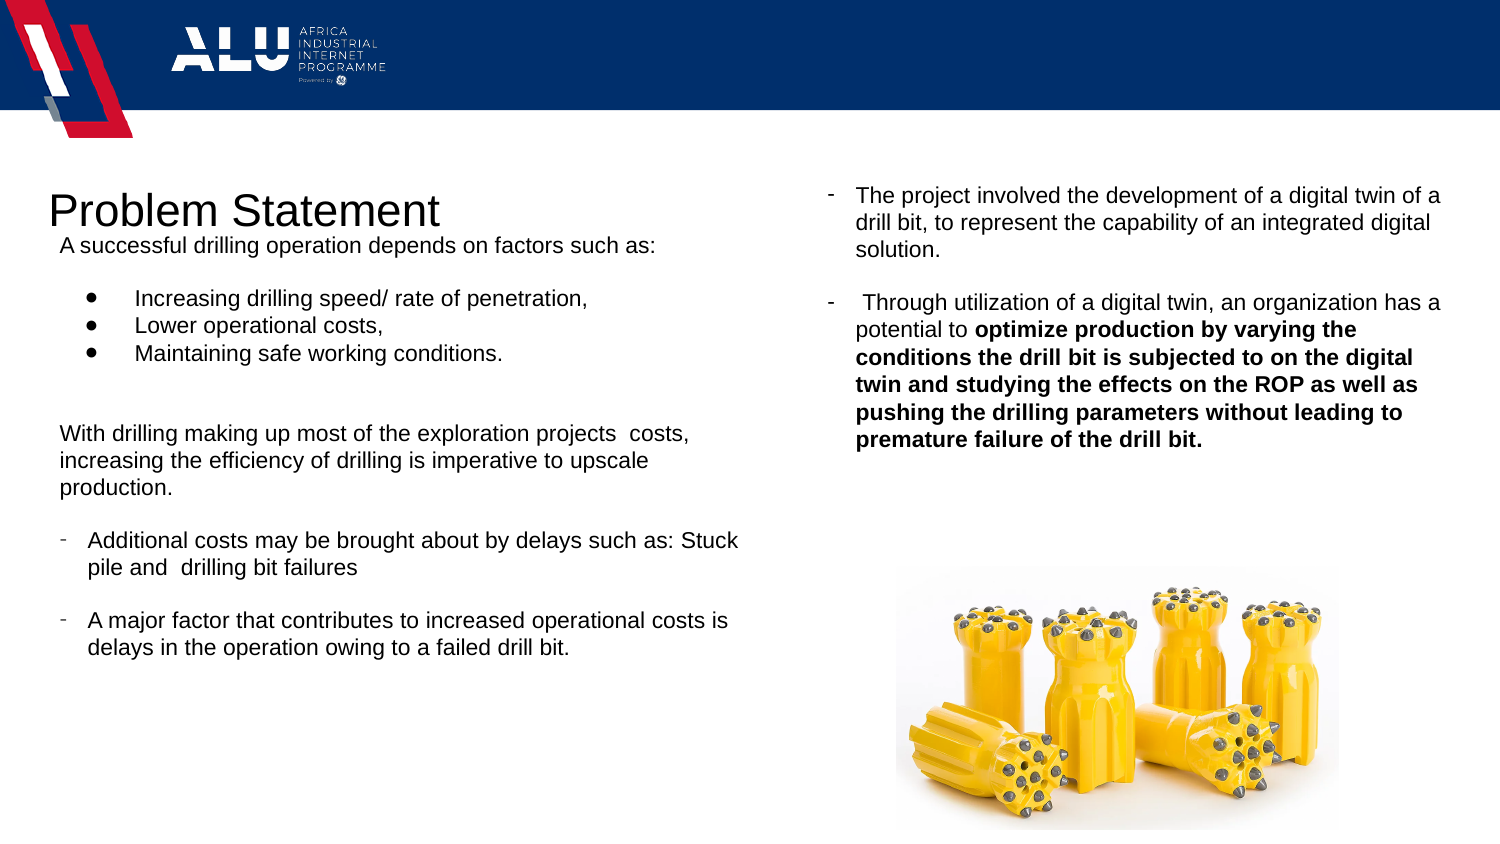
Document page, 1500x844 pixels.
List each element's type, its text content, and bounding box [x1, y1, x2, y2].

list A successful drilling operation depends on factors such as: Increasing drilling speed/ rate of penetration, Lower operational costs, Maintaining safe working conditions. With drilling making up most of the exploration projects costs, increasing the efficiency of drilling is imperative to upscale production. Additional costs may be brought about by delays such as: Stuck pile and drilling bit failures A major factor that contributes to increased operational costs is delays in the operation owing to a failed drill bit. [44, 232, 777, 844]
list The project involved the development of a digital twin of a drill bit, to represent the capability of an integrated digital solution. Through utilization of a digital twin, an organization has a potential to optimize production by varying the conditions the drill bit is subjected to on the digital twin and studying the effects on the ROP as well as pushing the drilling parameters without leading to premature failure of the drill bit. [812, 165, 1483, 557]
picture [0, 0, 134, 138]
title Problem Statement [33, 137, 1432, 232]
text_box [134, 0, 1500, 111]
picture [896, 565, 1340, 830]
picture [149, 5, 403, 105]
